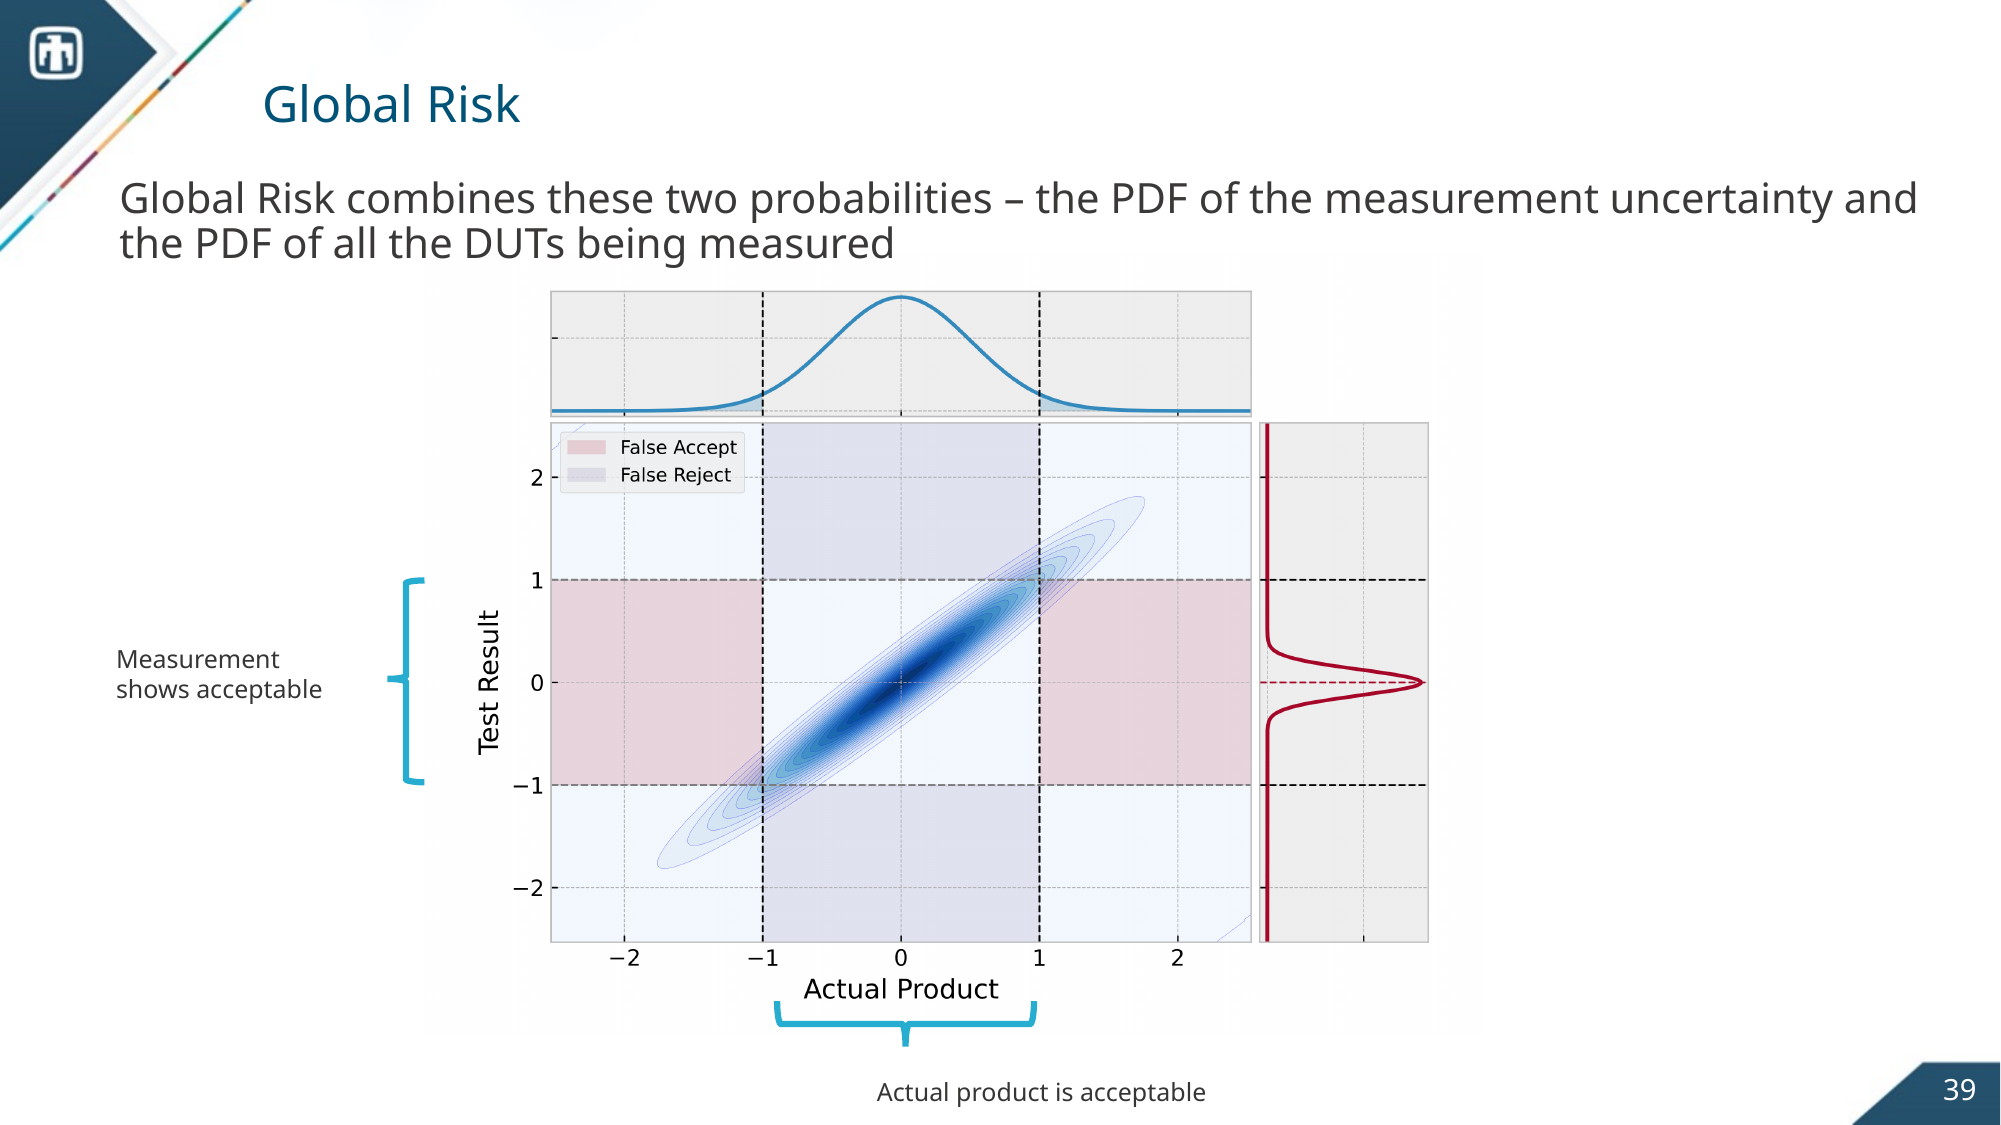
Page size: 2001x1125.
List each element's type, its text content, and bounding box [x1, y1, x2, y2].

slide_number 39 [1919, 1061, 2000, 1122]
picture [0, 0, 2001, 1125]
title Global Risk [262, 42, 1919, 169]
list Global Risk combines these two probabilities – the PDF of the measurement uncertainty and the PDF of all the DUTs being measured [119, 169, 1932, 299]
text_box [387, 579, 424, 783]
text_box Measurement shows acceptable [101, 636, 360, 712]
text_box Actual product is acceptable [862, 1068, 1281, 1114]
